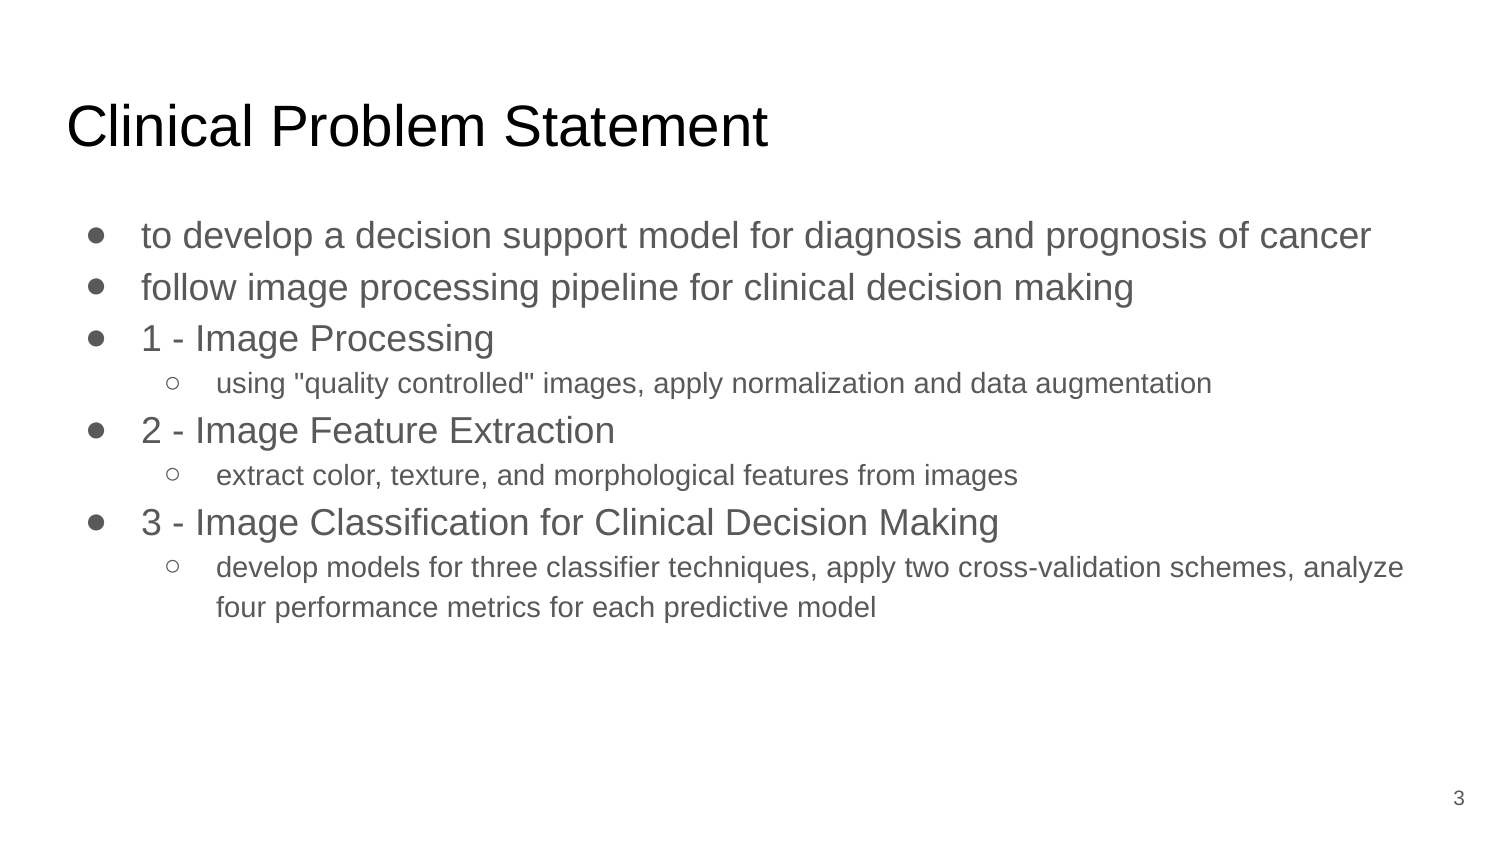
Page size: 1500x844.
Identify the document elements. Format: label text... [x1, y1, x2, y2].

title Clinical Problem Statement [51, 72, 1449, 167]
list to develop a decision support model for diagnosis and prognosis of cancer follow image processing pipeline for clinical decision making 1 - Image Processing using "quality controlled" images, apply normalization and data augmentation 2 - Image Feature Extraction extract color, texture, and morphological features from images 3 - Image Classification for Clinical Decision Making develop models for three classifier techniques, apply two cross-validation schemes, analyze four performance metrics for each predictive model [51, 189, 1449, 750]
slide_number ‹#› [1389, 764, 1480, 830]
